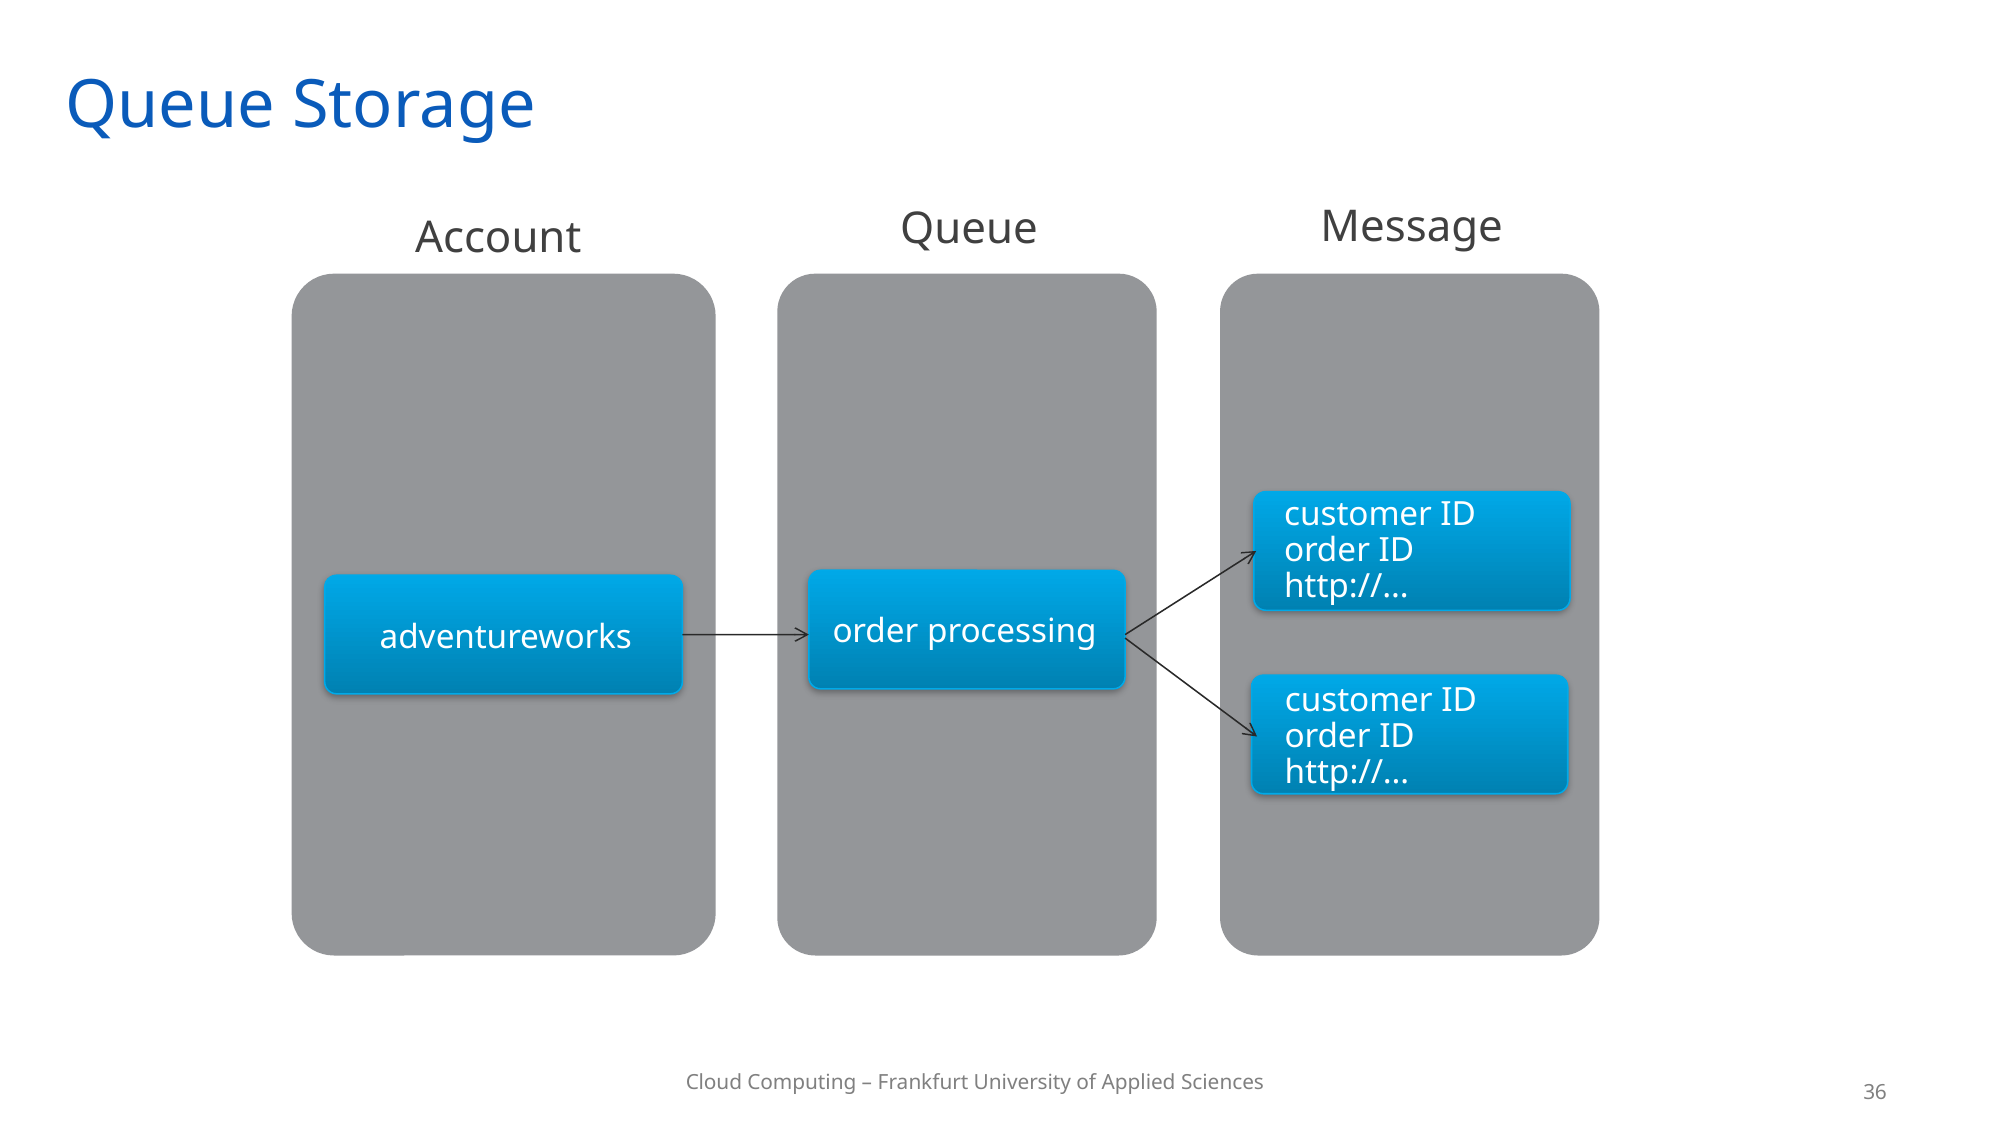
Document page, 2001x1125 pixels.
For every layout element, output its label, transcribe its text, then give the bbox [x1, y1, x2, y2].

text_box Message [1222, 179, 1602, 275]
title Queue Storage [50, 50, 1900, 163]
text_box Queue [779, 181, 1159, 273]
text_box Account [312, 189, 684, 273]
slide_number 36 [1451, 1062, 1902, 1123]
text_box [291, 273, 1600, 956]
